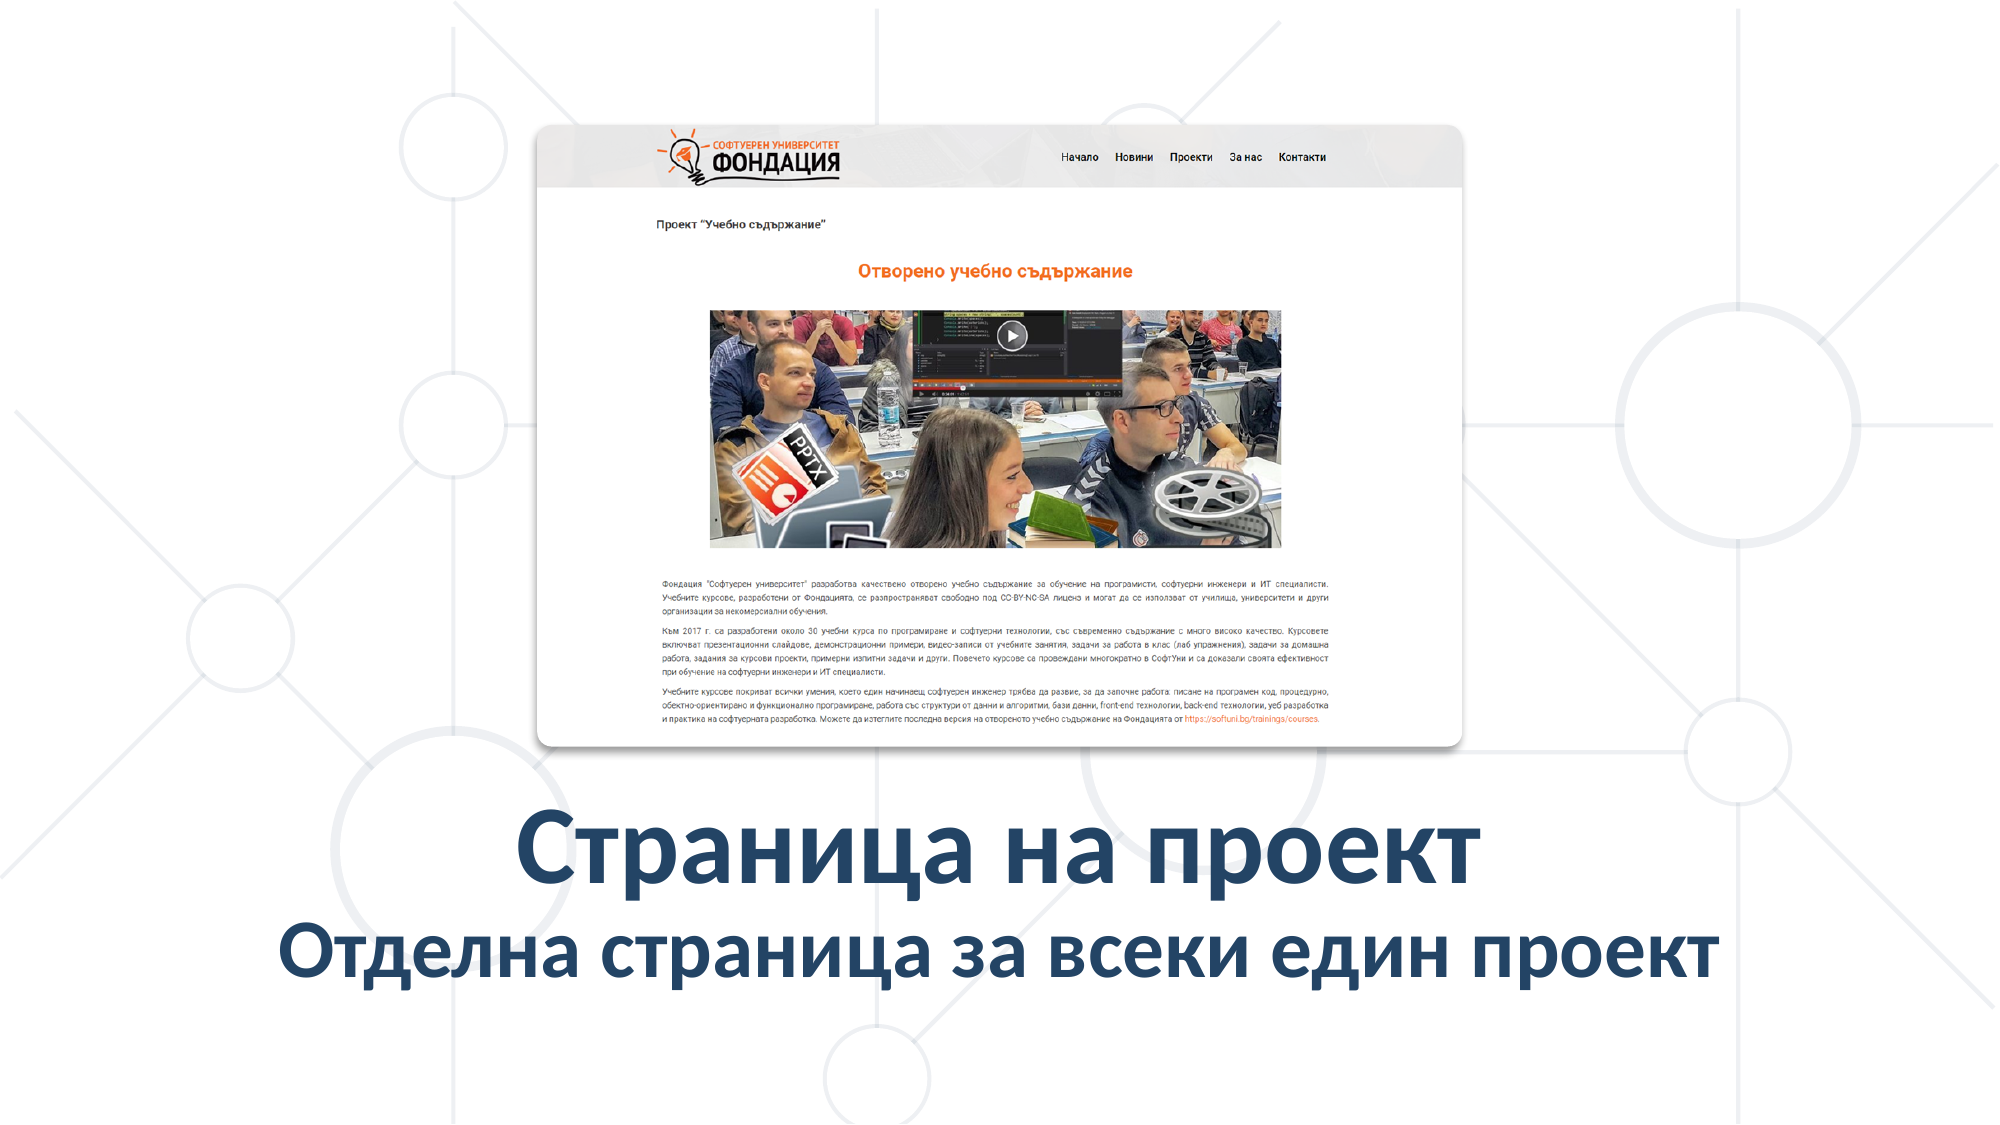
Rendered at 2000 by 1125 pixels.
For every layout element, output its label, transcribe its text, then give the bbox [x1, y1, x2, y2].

list Страница на проект [100, 771, 1899, 898]
list Отделна страница за всеки един проект [100, 900, 1899, 983]
picture [536, 124, 1463, 747]
